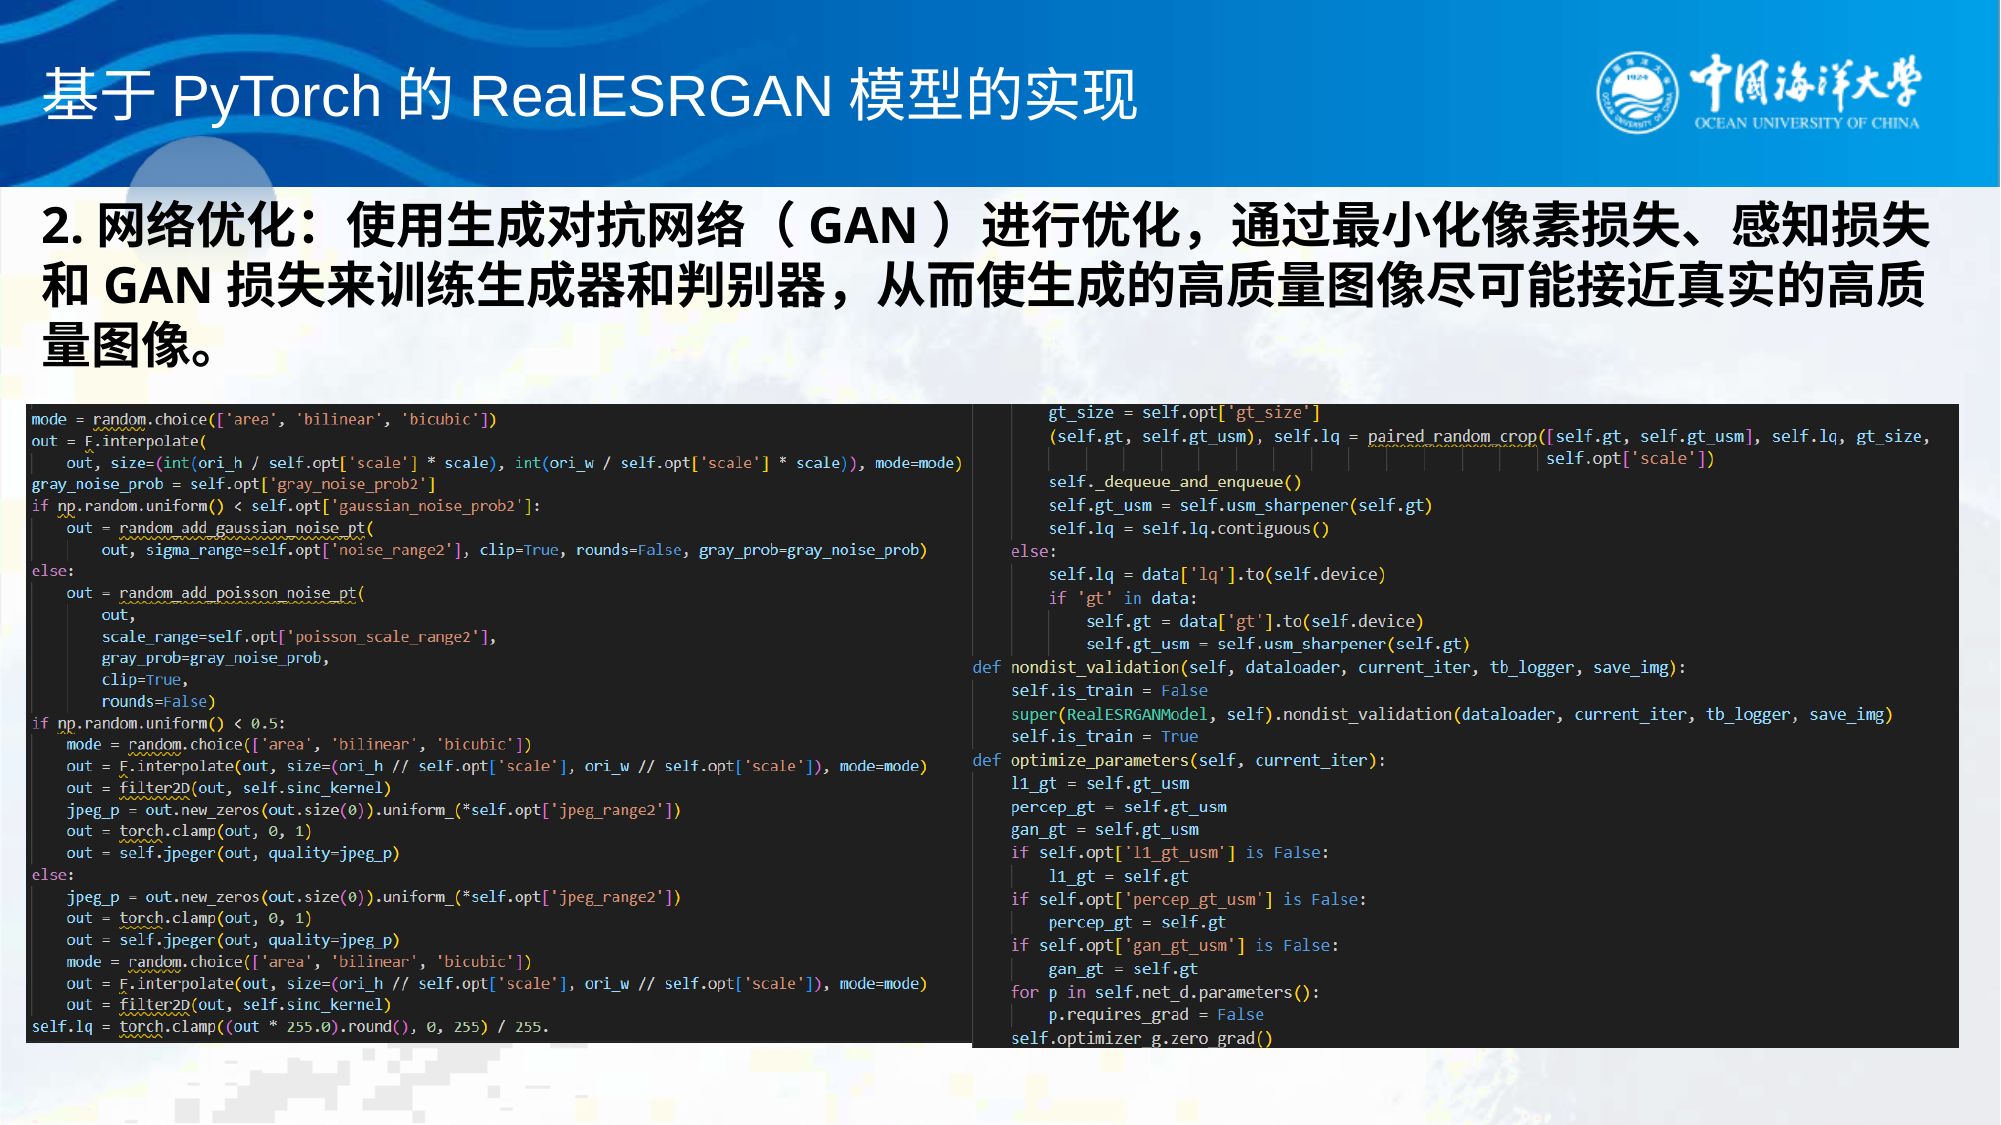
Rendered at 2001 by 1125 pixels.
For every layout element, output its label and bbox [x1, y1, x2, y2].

text_box [0, 0, 2000, 1125]
picture [26, 403, 1959, 1049]
picture [125, 136, 278, 290]
